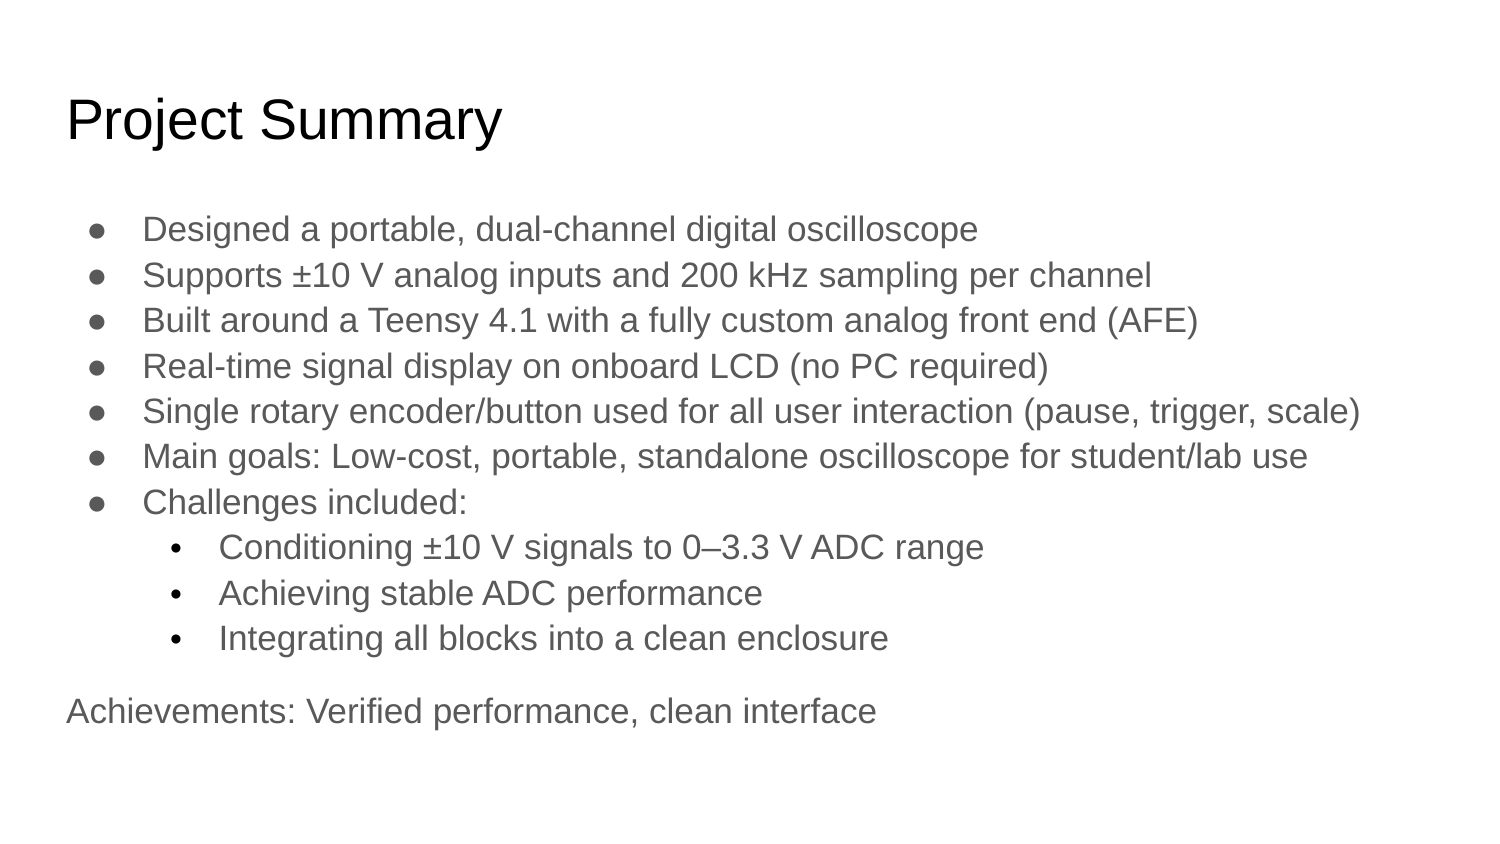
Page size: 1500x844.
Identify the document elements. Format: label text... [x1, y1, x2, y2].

list Designed a portable, dual-channel digital oscilloscope Supports ±10 V analog inputs and 200 kHz sampling per channel Built around a Teensy 4.1 with a fully custom analog front end (AFE) Real-time signal display on onboard LCD (no PC required) Single rotary encoder/button used for all user interaction (pause, trigger, scale) Main goals: Low-cost, portable, standalone oscilloscope for student/lab use Challenges included: Conditioning ±10 V signals to 0–3.3 V ADC range Achieving stable ADC performance Integrating all blocks into a clean enclosure Achievements: Verified performance, clean interface [51, 189, 1449, 750]
title Project Summary [51, 72, 1449, 167]
